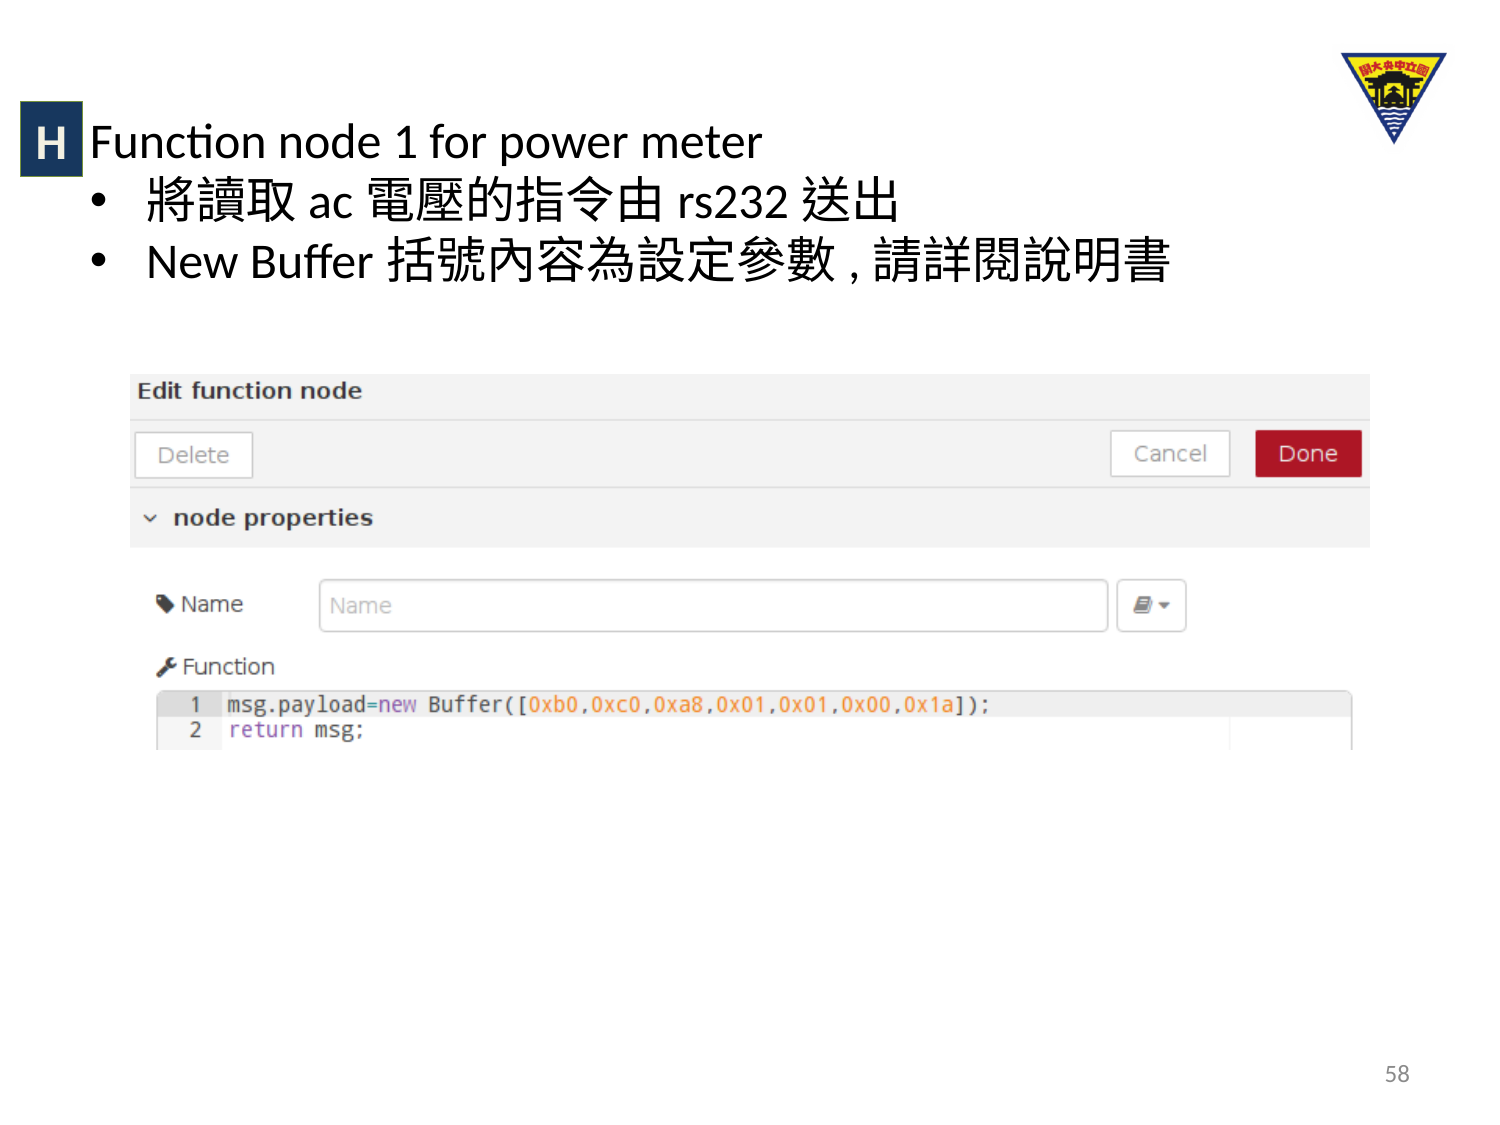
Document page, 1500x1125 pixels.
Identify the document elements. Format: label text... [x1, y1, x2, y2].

text_box H [20, 101, 83, 177]
slide_number 58 [1074, 1042, 1425, 1103]
picture [130, 374, 1370, 751]
picture [1329, 43, 1455, 101]
text_box Function node 1 for power meter 將讀取ac電壓的指令由rs232送出 New Buffer括號內容為設定參數,請詳閱說明書 [75, 101, 1460, 297]
